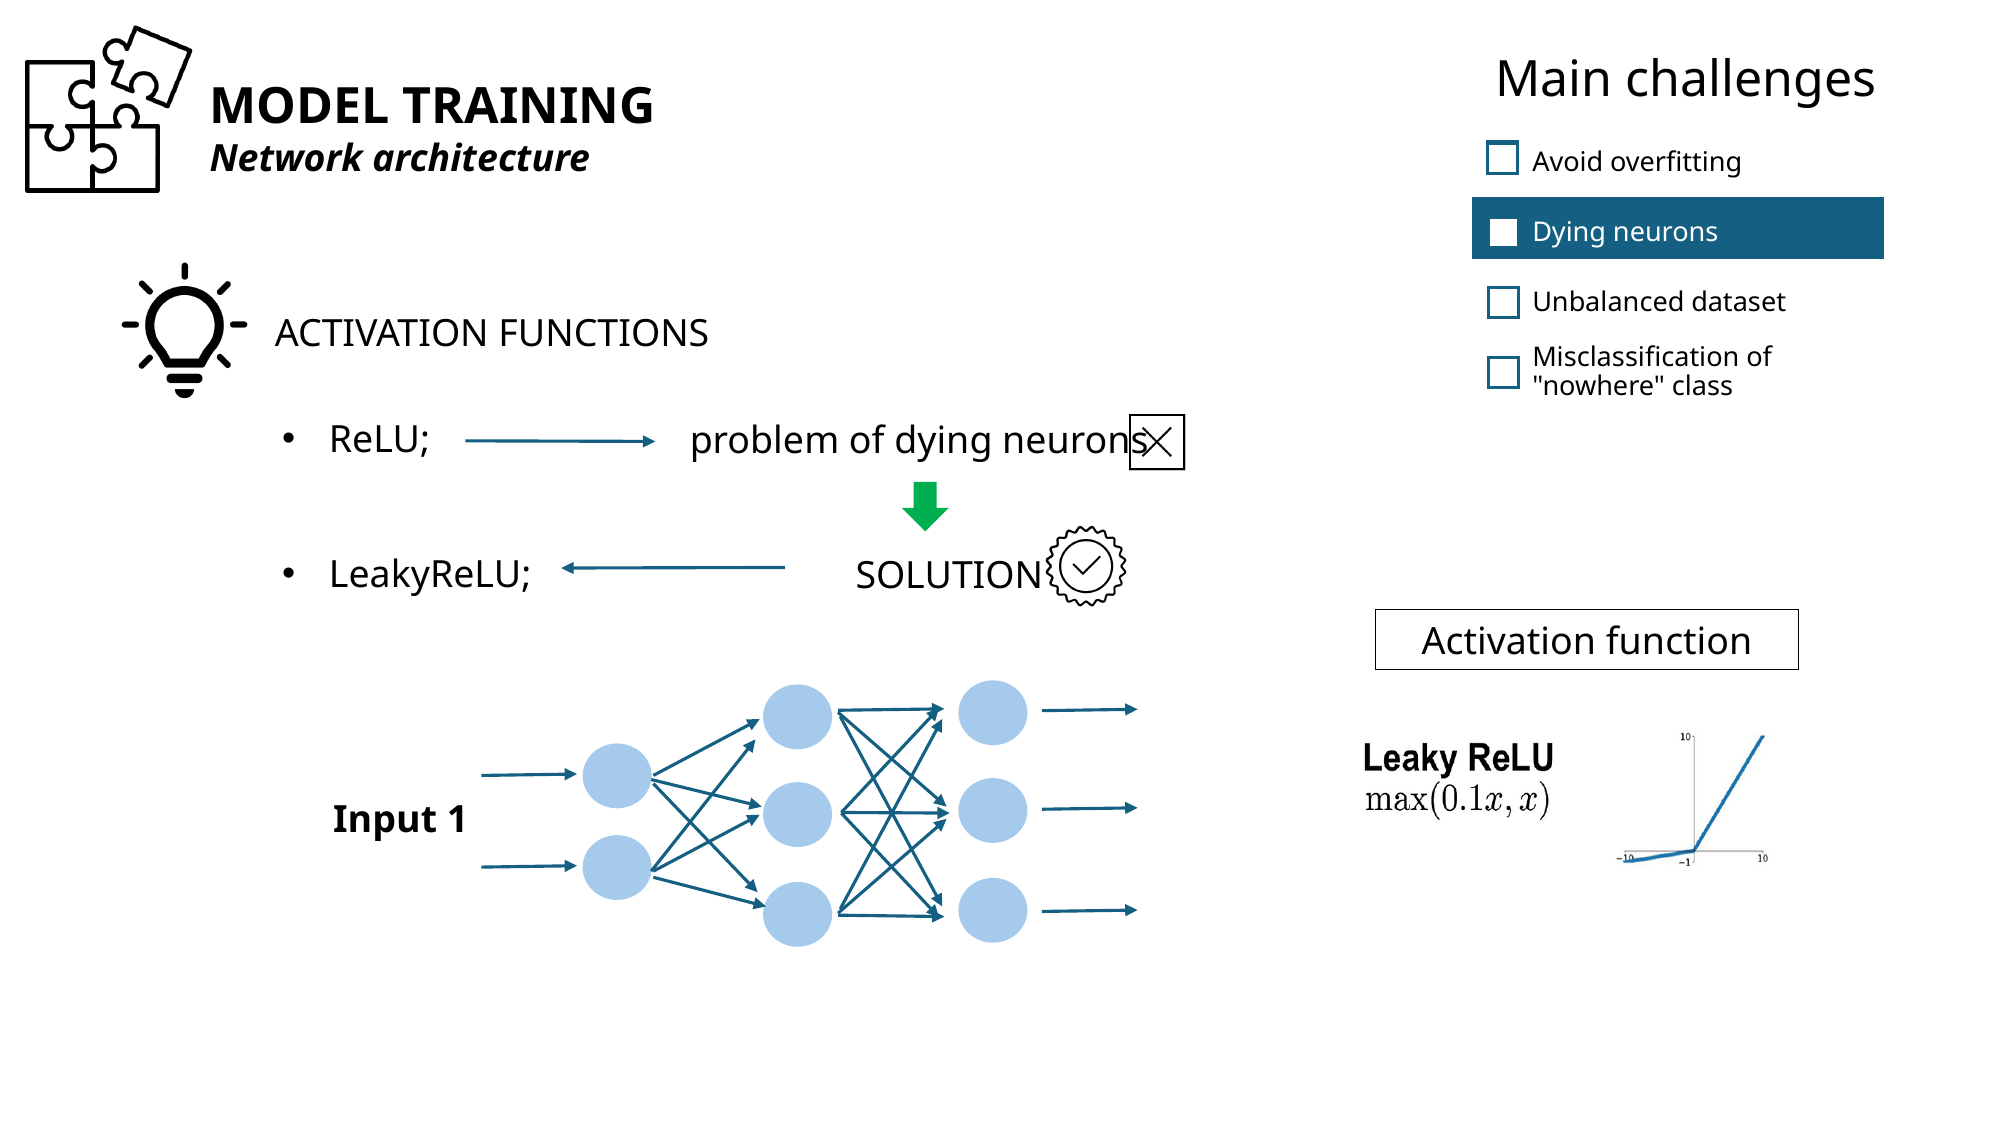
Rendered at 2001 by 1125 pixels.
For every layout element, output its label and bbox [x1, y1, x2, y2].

picture [1104, 389, 1209, 494]
picture [1034, 514, 1139, 619]
text_box [1375, 609, 1799, 670]
text_box [260, 301, 928, 362]
picture [1358, 722, 1784, 886]
text_box [267, 0, 2000, 946]
picture [0, 0, 217, 220]
picture [108, 256, 260, 408]
text_box [217, 66, 701, 187]
